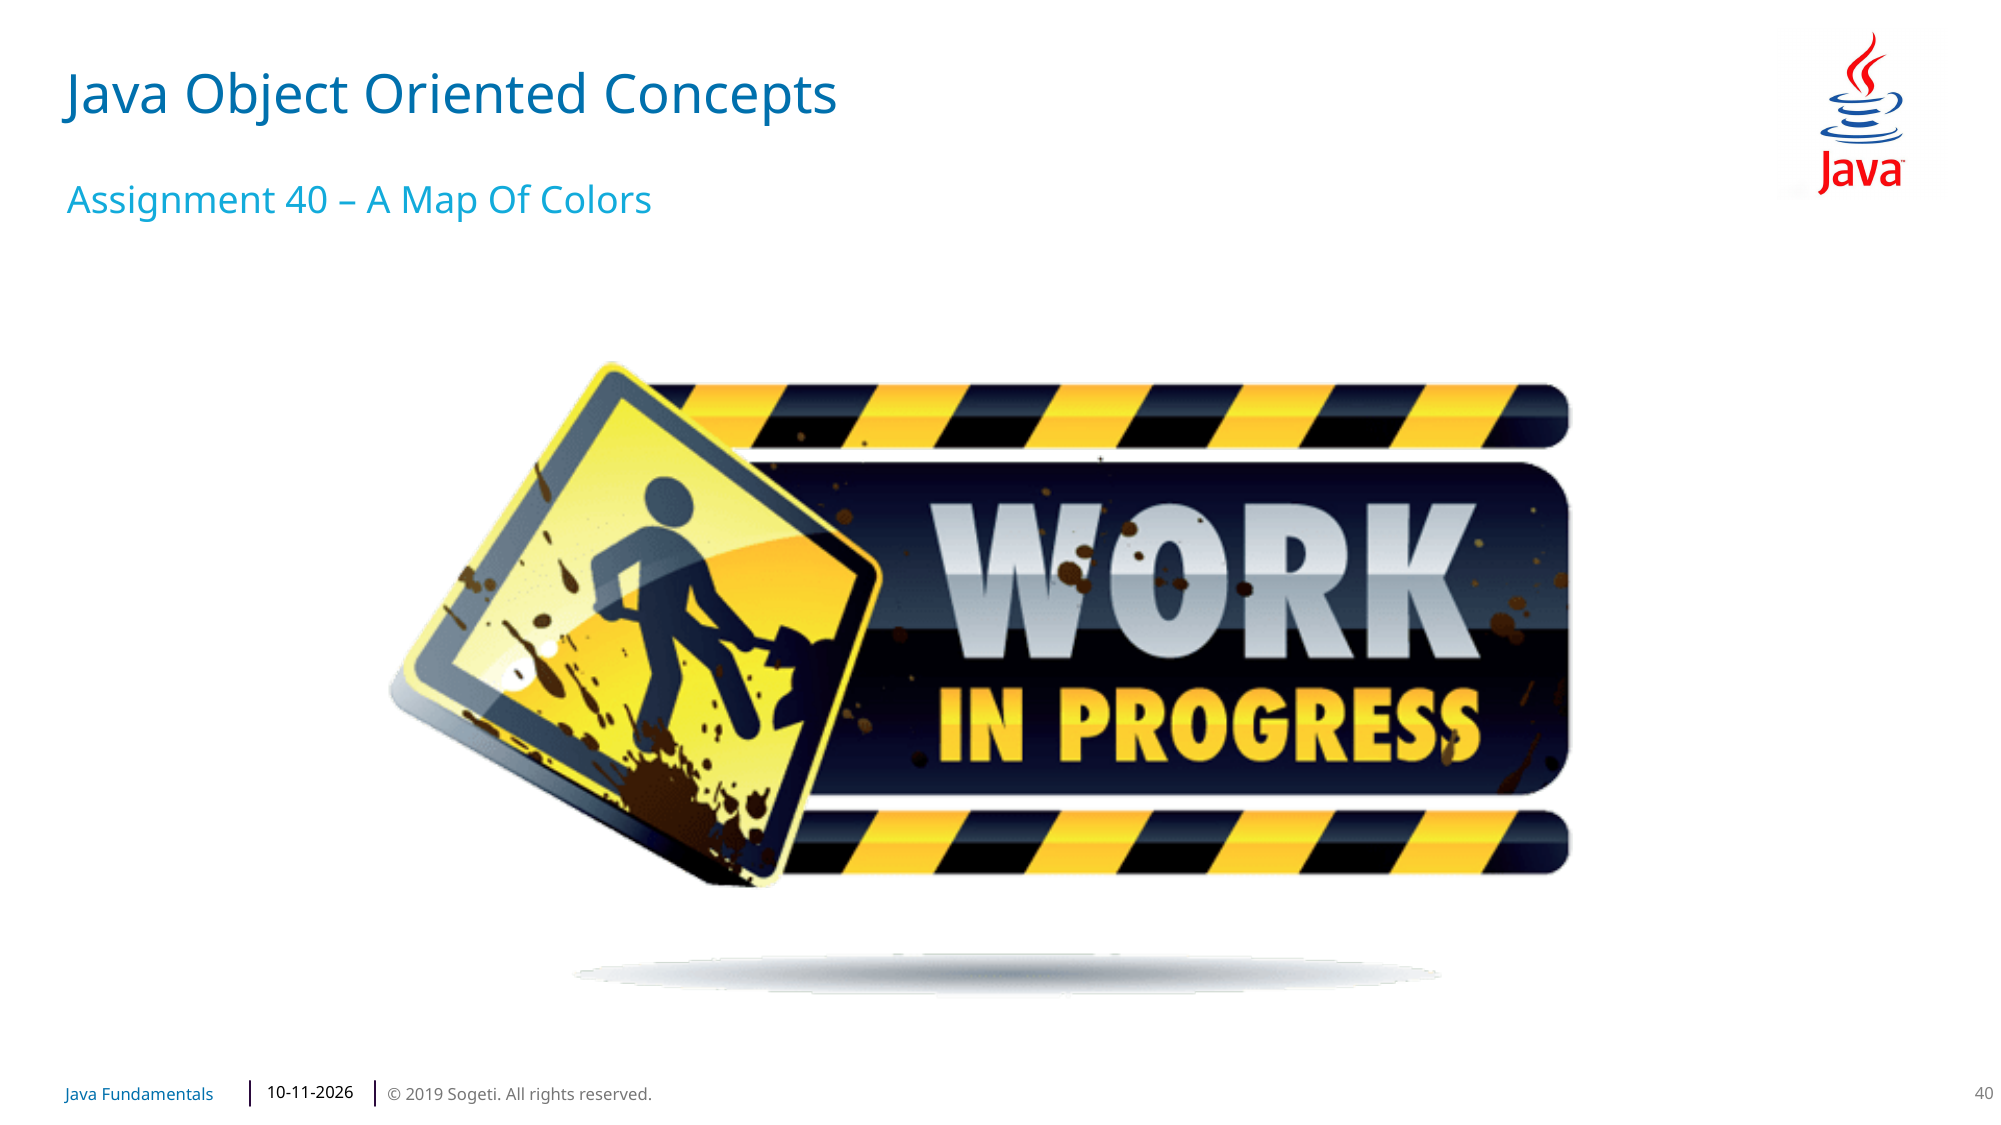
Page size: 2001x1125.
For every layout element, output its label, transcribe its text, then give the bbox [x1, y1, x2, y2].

text_box Assignment 40 – A Map Of Colors [66, 174, 1863, 242]
picture [374, 283, 1625, 1059]
title Java Object Oriented Concepts [66, 66, 1776, 134]
picture [1776, 28, 1948, 200]
